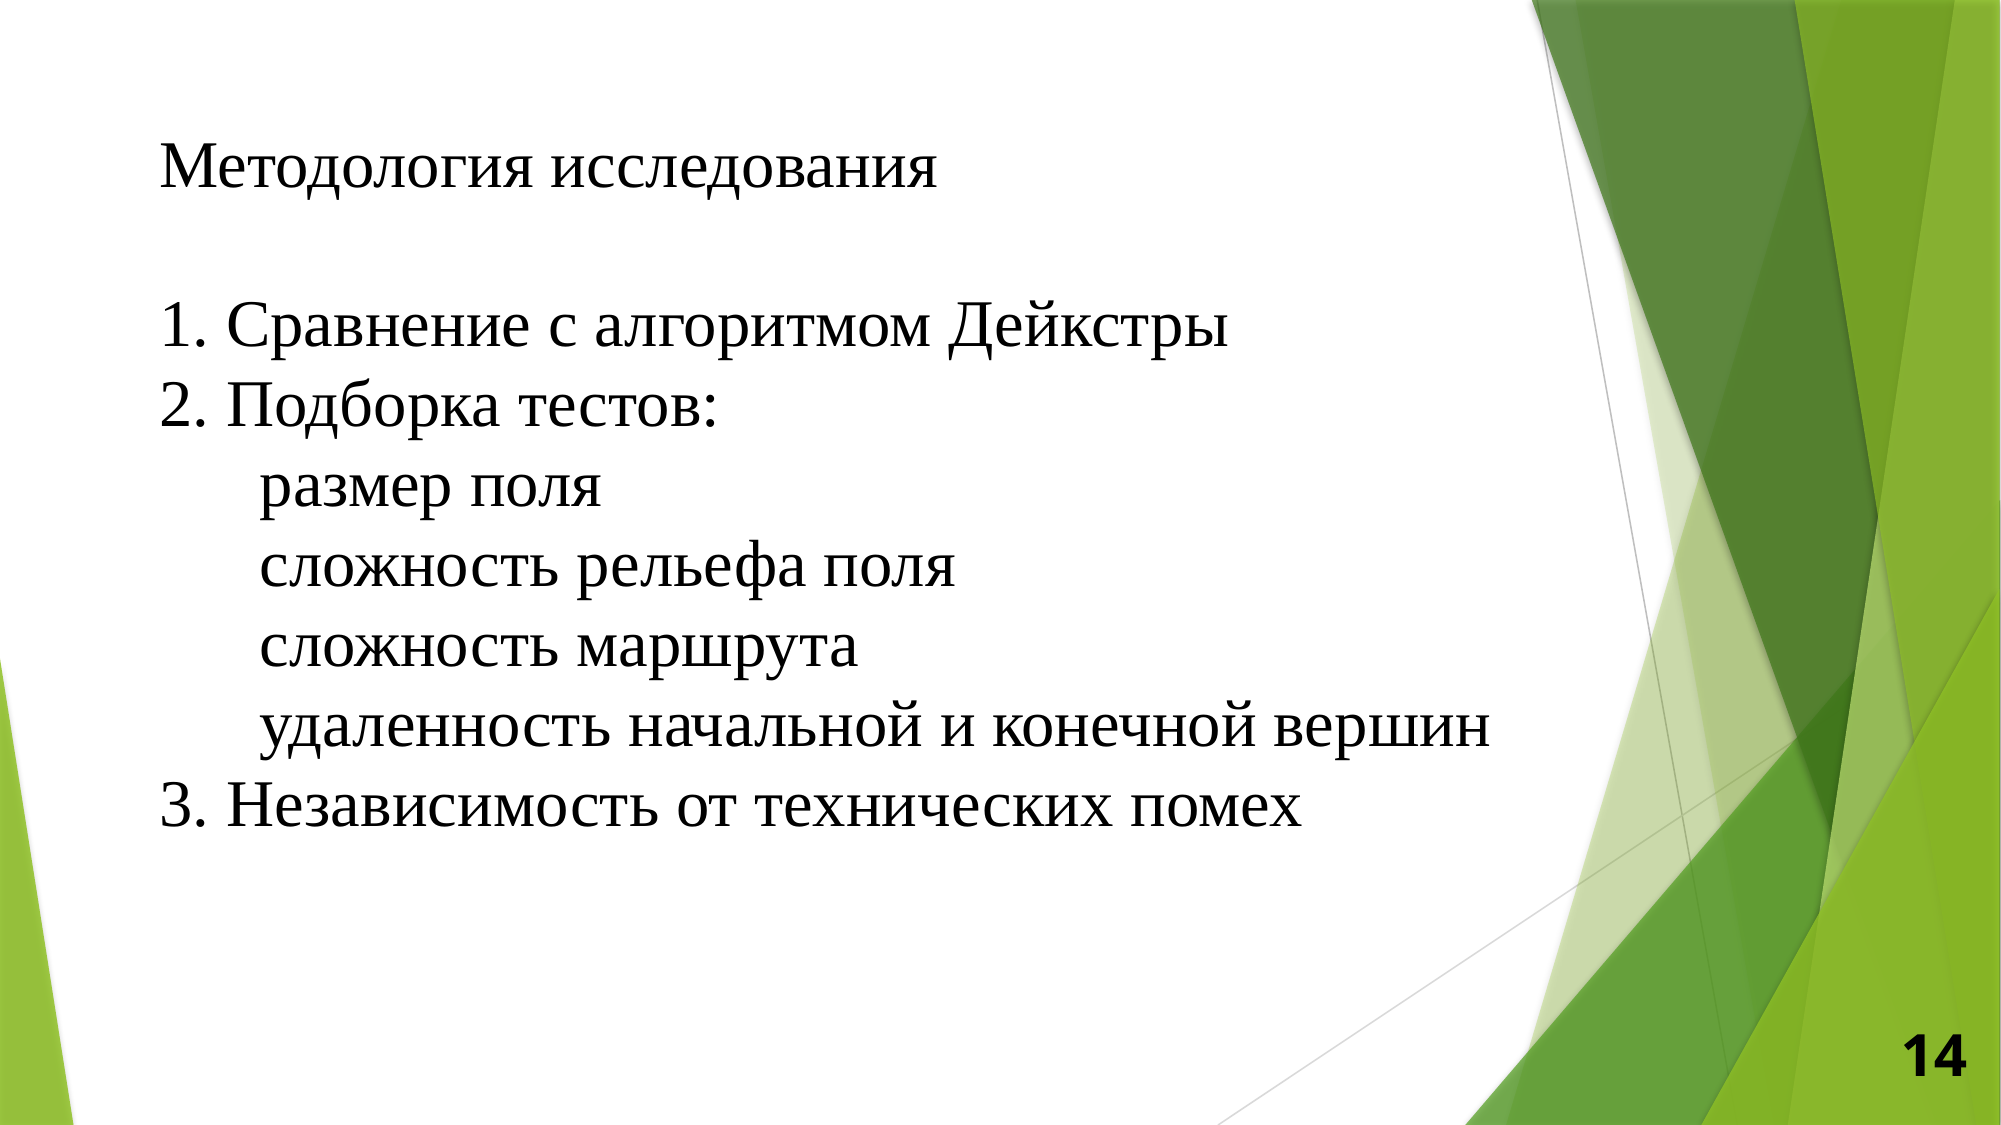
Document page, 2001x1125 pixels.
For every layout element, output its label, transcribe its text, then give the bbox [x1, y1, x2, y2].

text_box 1. Сравнение с алгоритмом Дейкстры 2. Подборка тестов: размер поля сложность рельефа поля сложность маршрута удаленность начальной и конечной вершин 3. Независимость от технических помех [144, 272, 1814, 847]
text_box Методология исследования [144, 113, 1442, 209]
text_box 14 [1885, 1011, 1989, 1096]
